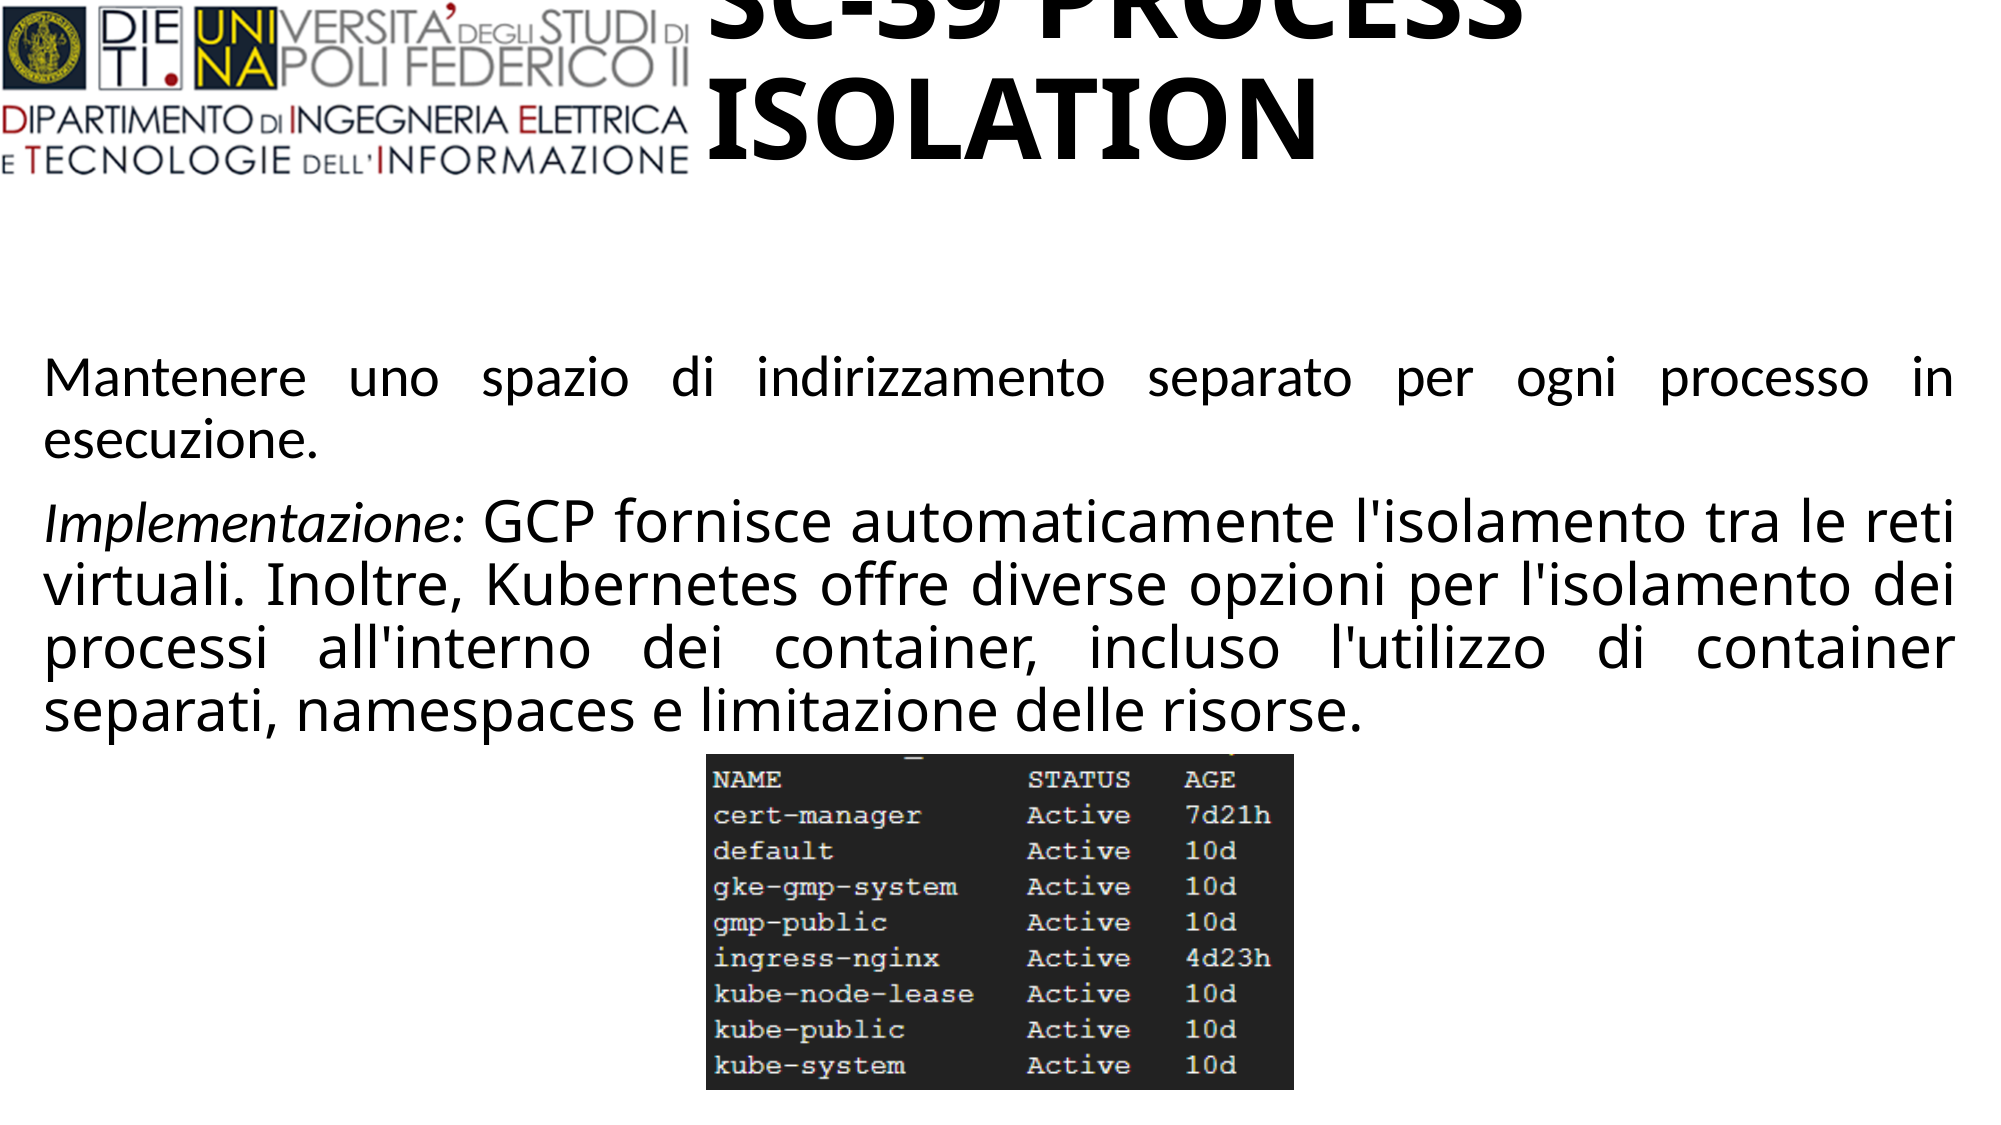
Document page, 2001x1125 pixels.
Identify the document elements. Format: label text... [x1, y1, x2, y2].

list Mantenere uno spazio di indirizzamento separato per ogni processo in esecuzione. Implementazione: GCP fornisce automaticamente l'isolamento tra le reti virtuali. Inoltre, Kubernetes offre diverse opzioni per l'isolamento dei processi all'interno dei container, incluso l'utilizzo di container separati, namespaces e limitazione delle risorse. [28, 338, 1972, 1050]
title SC-39 PROCESS ISOLATION [692, 0, 2000, 126]
picture [0, 0, 692, 178]
picture [706, 754, 1294, 1090]
